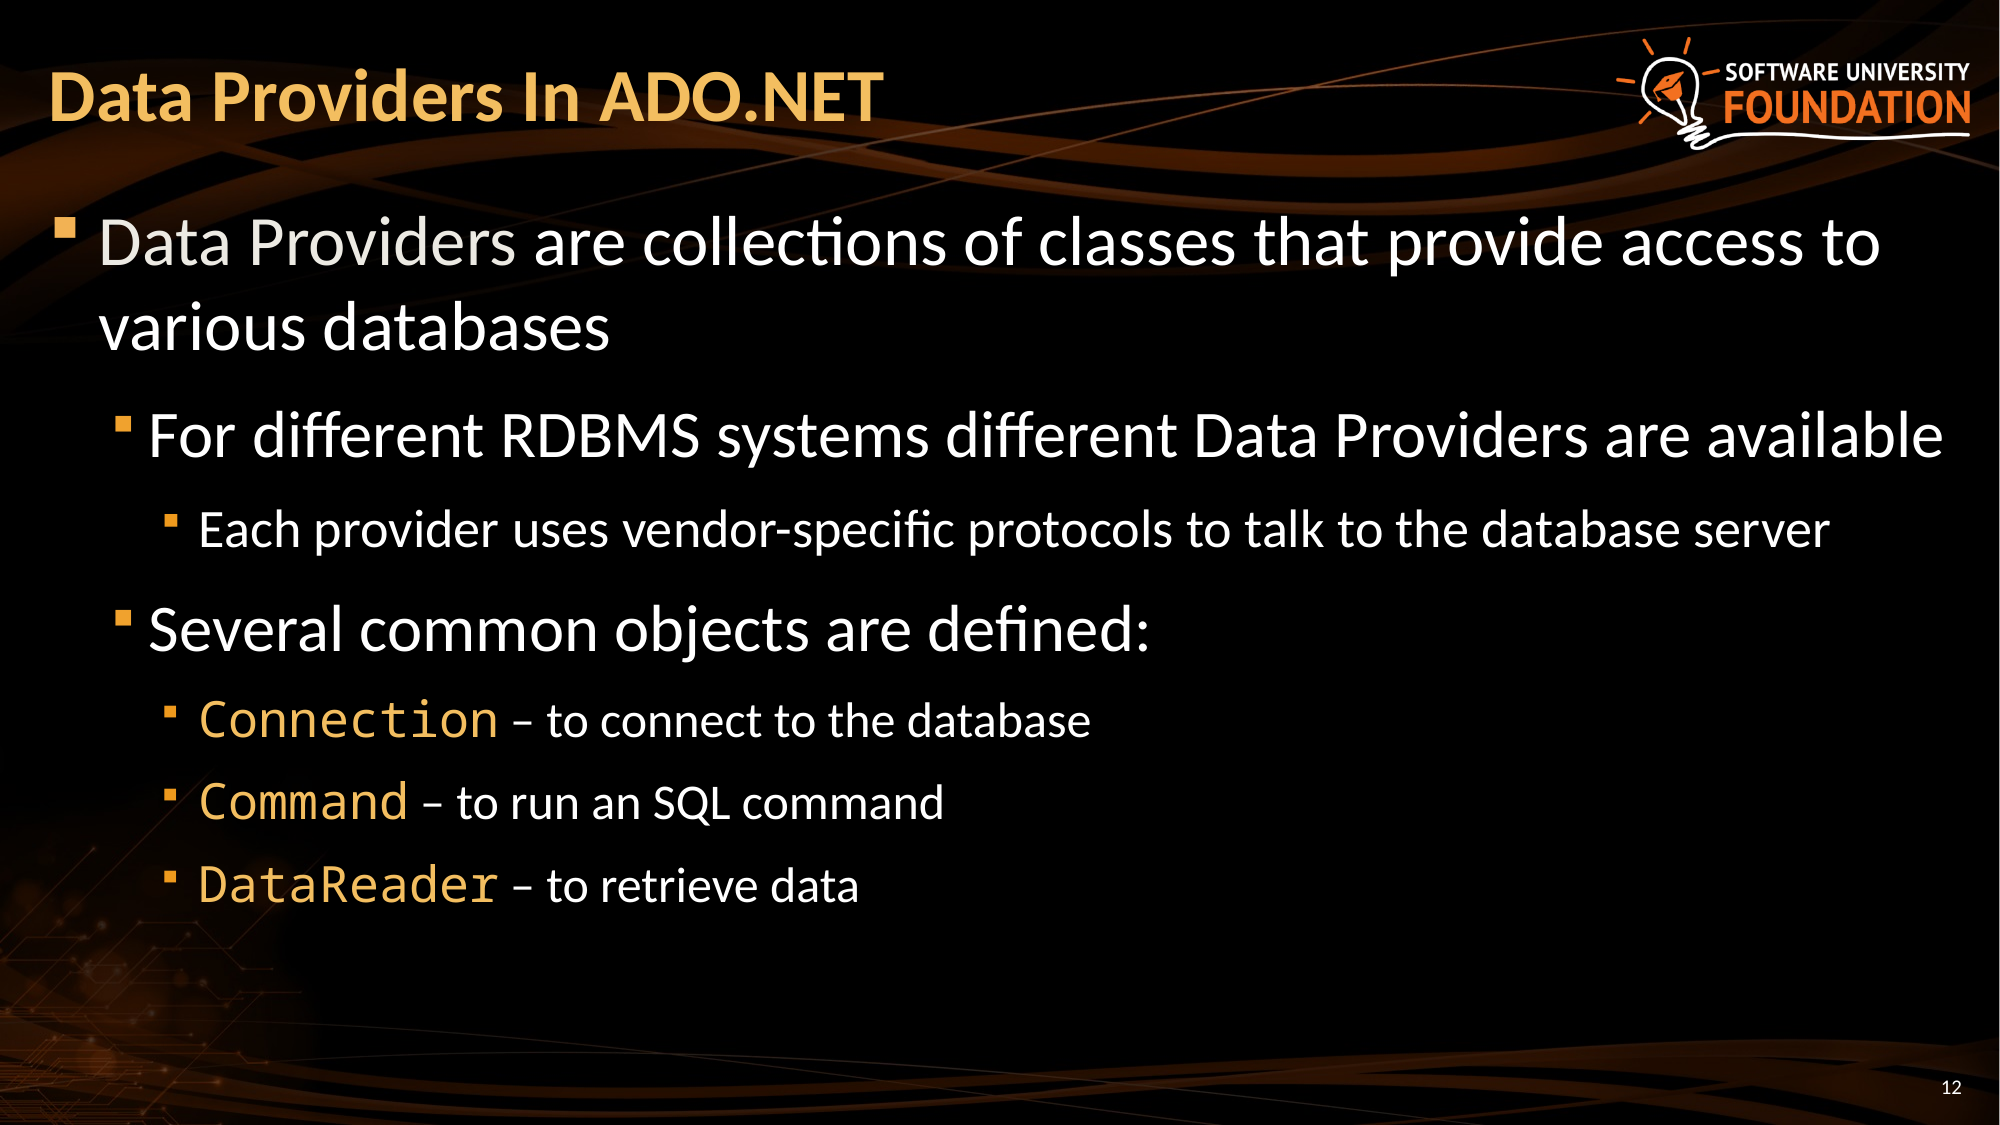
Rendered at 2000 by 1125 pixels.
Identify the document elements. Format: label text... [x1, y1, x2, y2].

picture [0, 0, 2000, 1125]
list Data Providers are collections of classes that provide access to various databases For different RDBMS systems different Data Providers are available Each provider uses vendor-specific protocols to talk to the database server Several common objects are defined: Connection – to connect to the database Command – to run an SQL command DataReader – to retrieve data [31, 188, 1968, 1103]
title Data Providers In ADO.NET [30, 6, 1602, 189]
